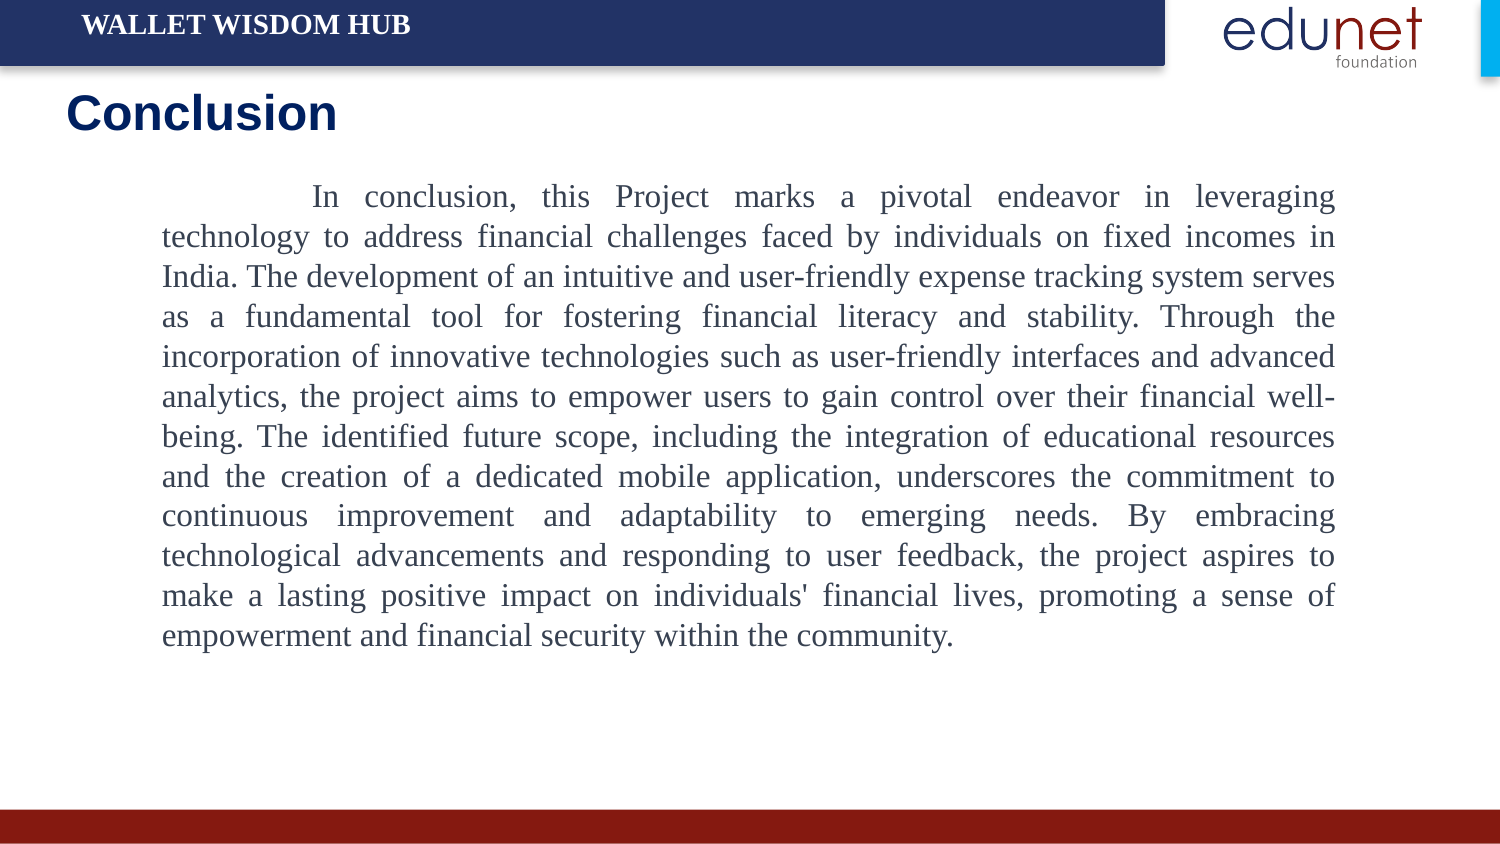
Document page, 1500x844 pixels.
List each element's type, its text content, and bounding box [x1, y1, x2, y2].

title Conclusion [51, 72, 1449, 229]
text_box WALLET WISDOM HUB [0, 0, 494, 46]
picture [1219, 4, 1424, 72]
text_box In conclusion, this Project marks a pivotal endeavor in leveraging technology to address financial challenges faced by individuals on fixed incomes in India. The development of an intuitive and user-friendly expense tracking system serves as a fundamental tool for fostering financial literacy and stability. Through the incorporation of innovative technologies such as user-friendly interfaces and advanced analytics, the project aims to empower users to gain control over their financial well-being. The identified future scope, including the integration of educational resources and the creation of a dedicated mobile application, underscores the commitment to continuous improvement and adaptability to emerging needs. By embracing technological advancements and responding to user feedback, the project aspires to make a lasting positive impact on individuals' financial lives, promoting a sense of empowerment and financial security within the community. [147, 166, 1353, 661]
